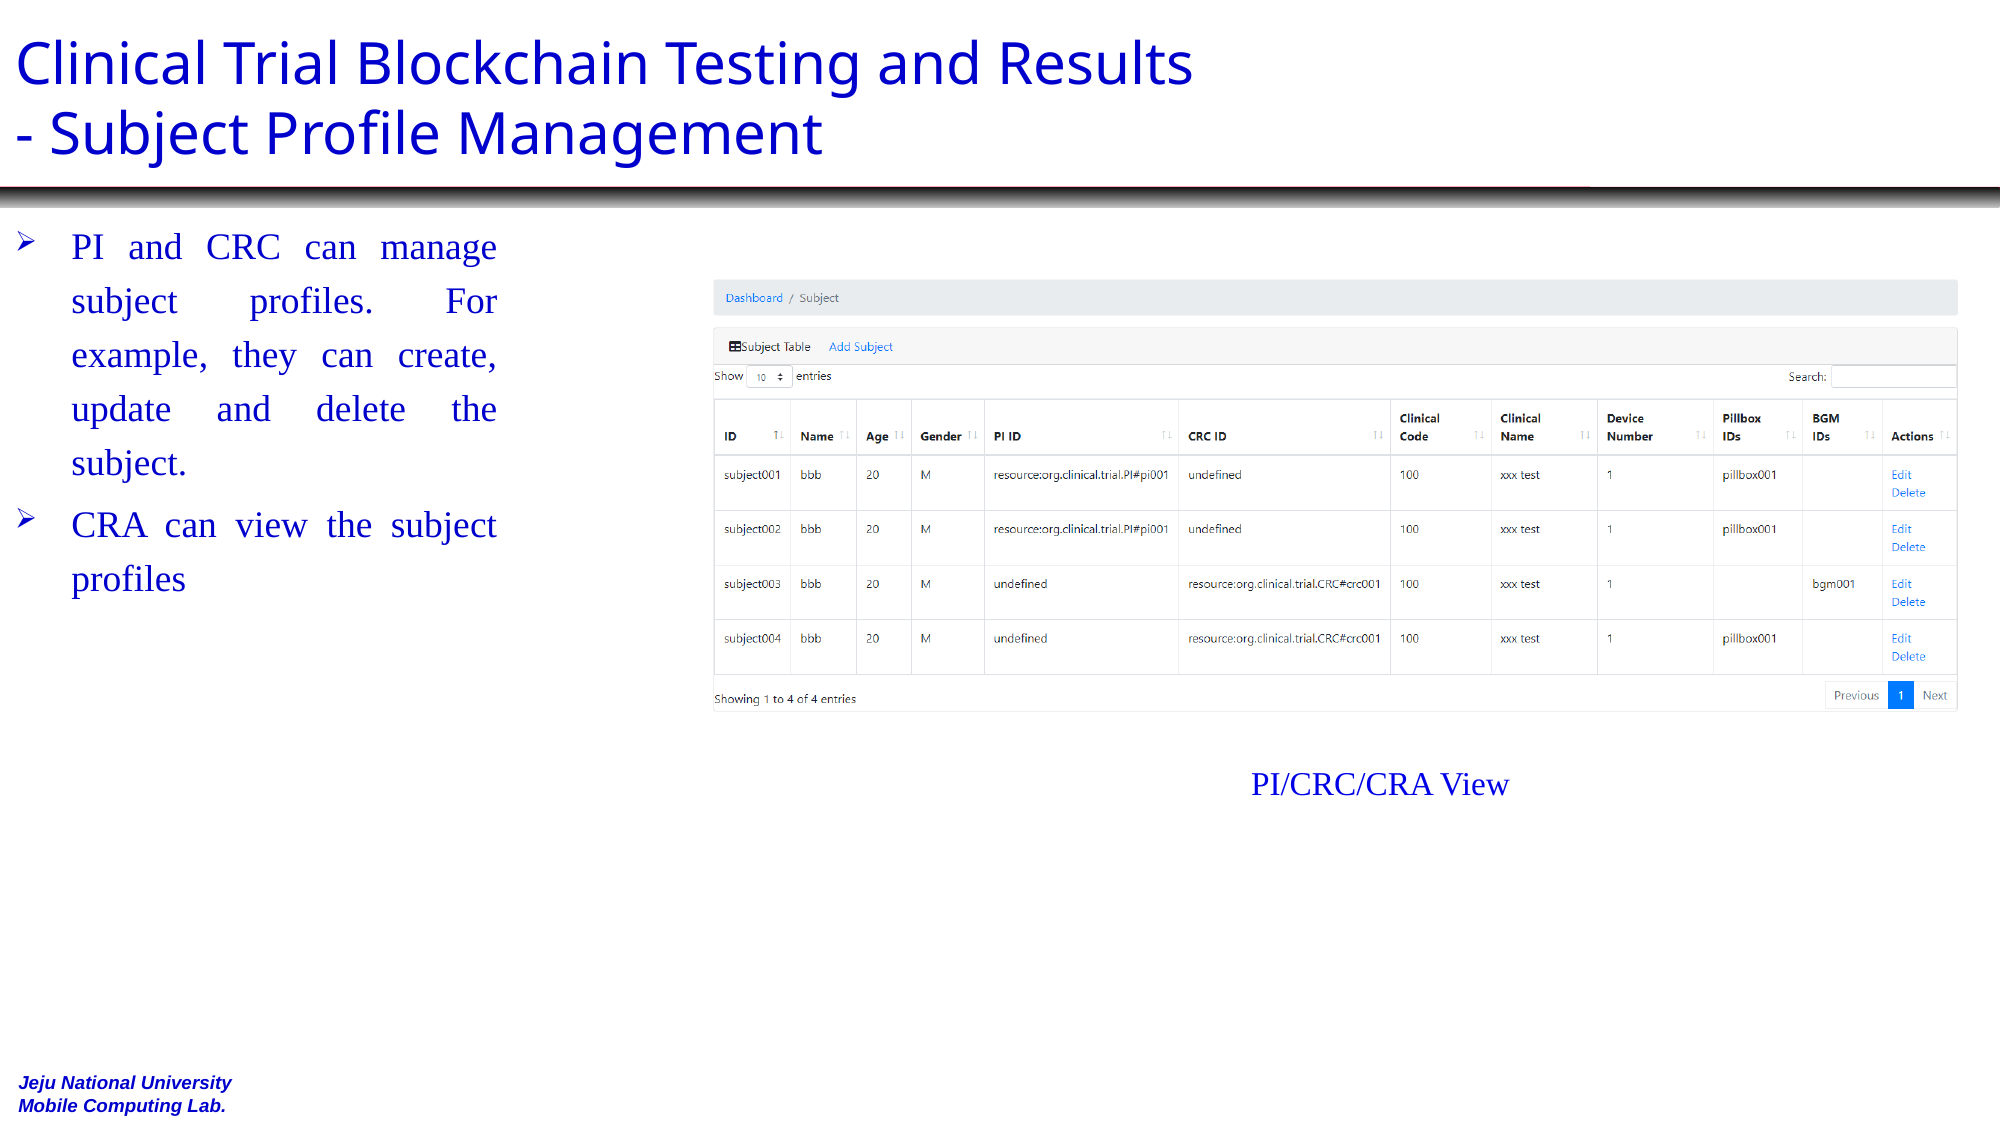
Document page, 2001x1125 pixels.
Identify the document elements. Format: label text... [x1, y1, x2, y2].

picture [710, 277, 1962, 718]
title Clinical Trial Blockchain Testing and Results - Subject Profile Management [0, 18, 2000, 185]
text_box PI/CRC/CRA View [1236, 754, 1529, 810]
list PI and CRC can manage subject profiles. For example, they can create, update and delete the subject. CRA can view the subject profiles [0, 205, 514, 920]
